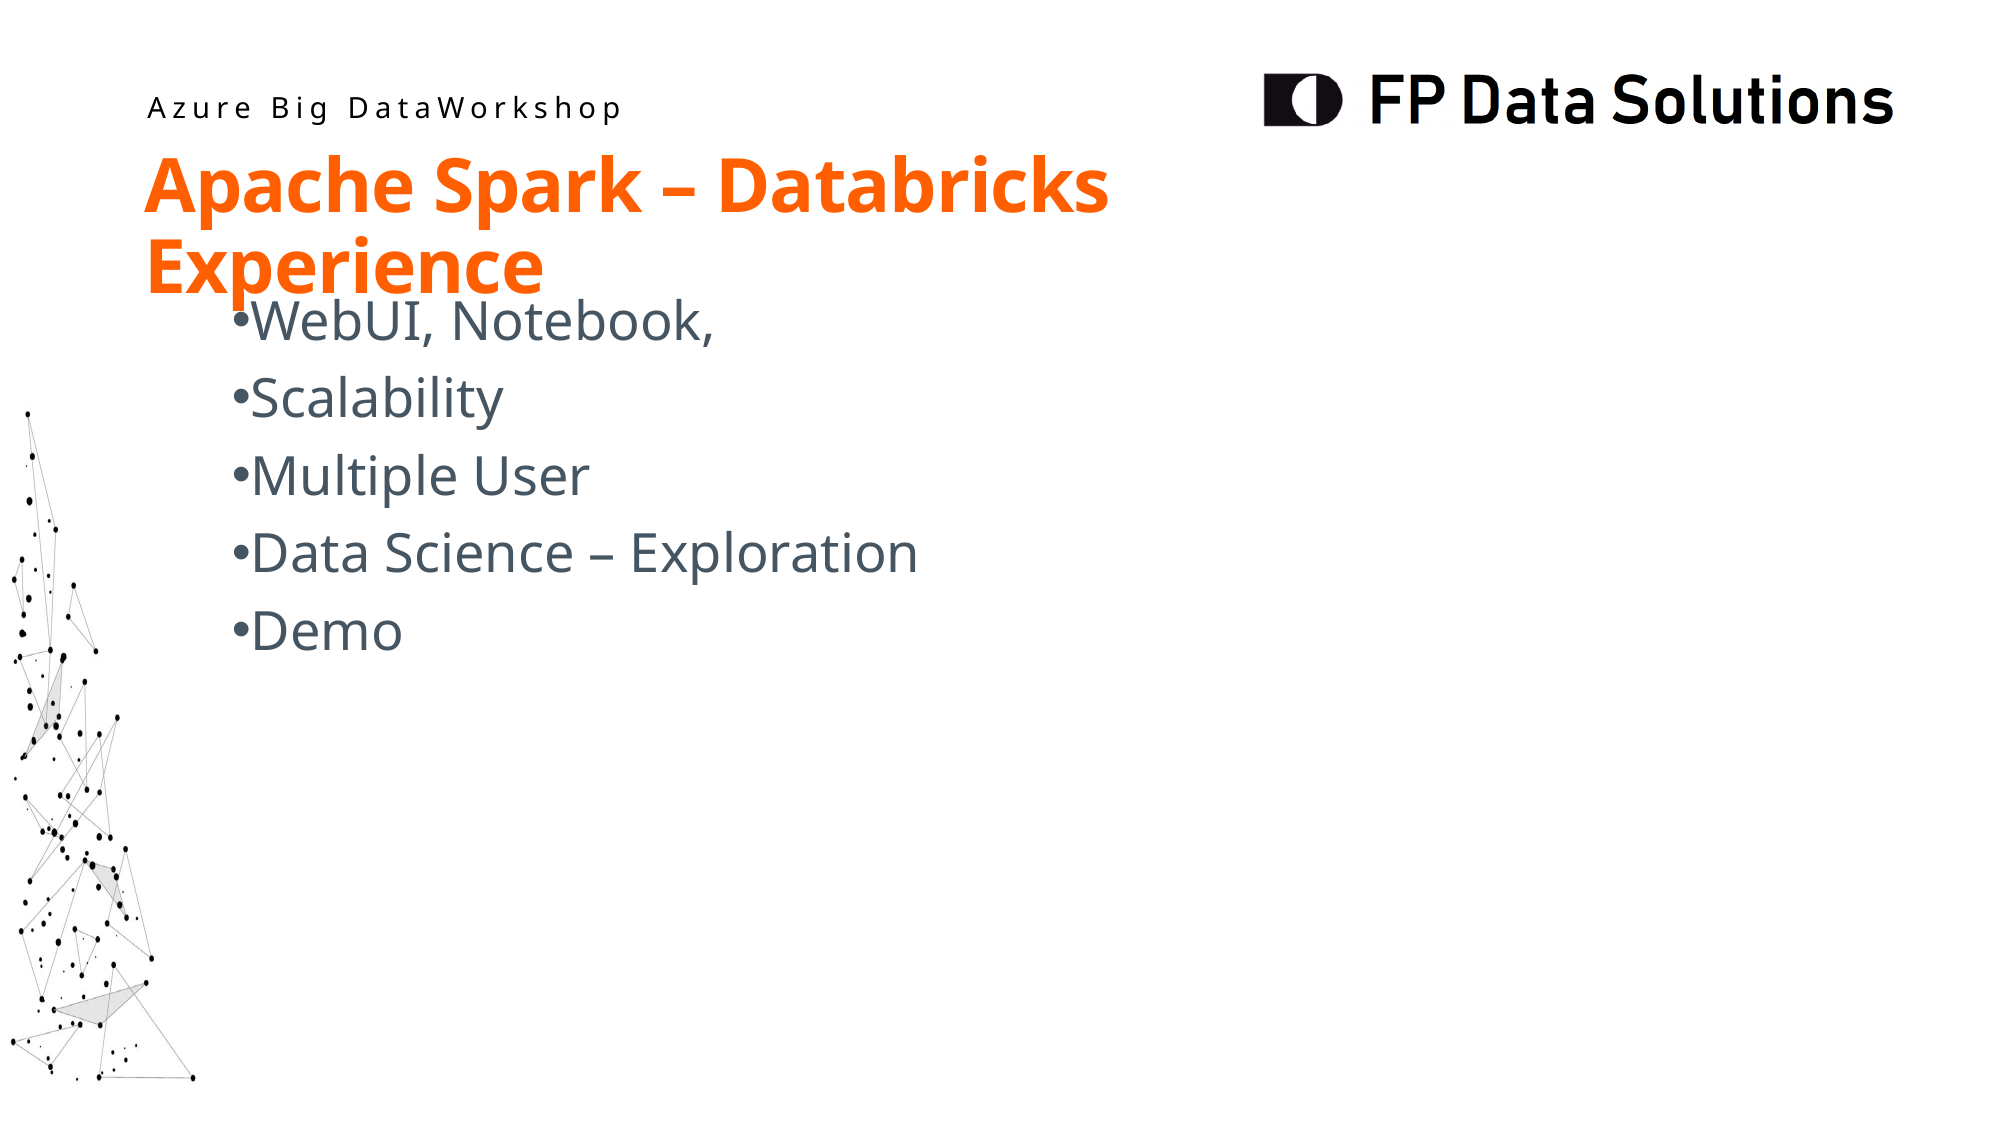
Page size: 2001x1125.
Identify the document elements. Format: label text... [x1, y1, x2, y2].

picture [0, 398, 205, 1093]
text_box WebUI, Notebook, Scalability Multiple User Data Science – Exploration Demo [217, 278, 1935, 669]
list Apache Spark – Databricks Experience [129, 140, 1322, 298]
picture [1257, 64, 1898, 133]
